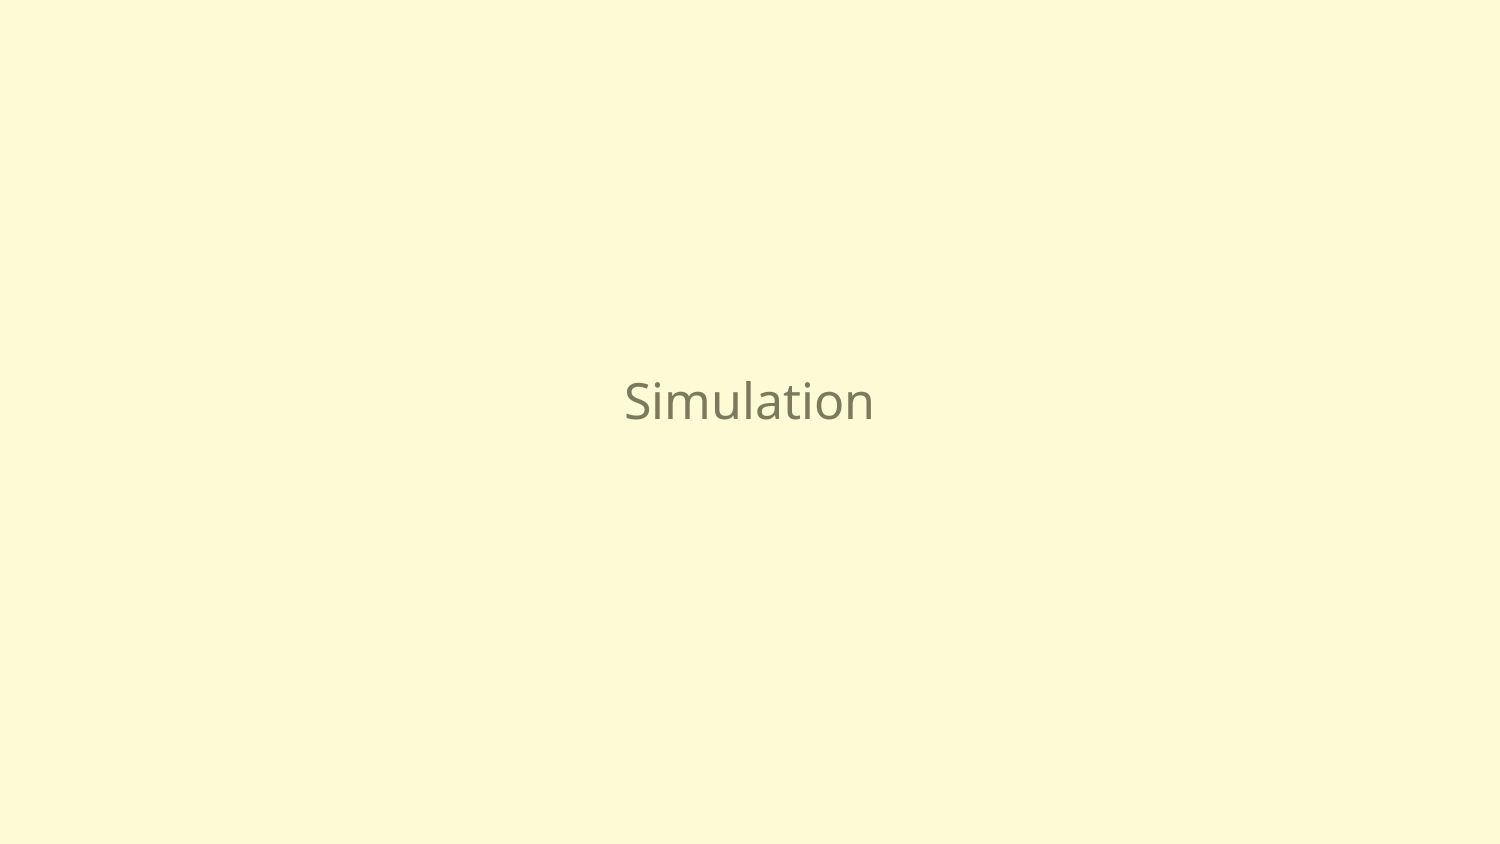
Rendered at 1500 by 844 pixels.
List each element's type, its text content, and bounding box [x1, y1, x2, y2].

text_box Simulation [264, 354, 1236, 490]
